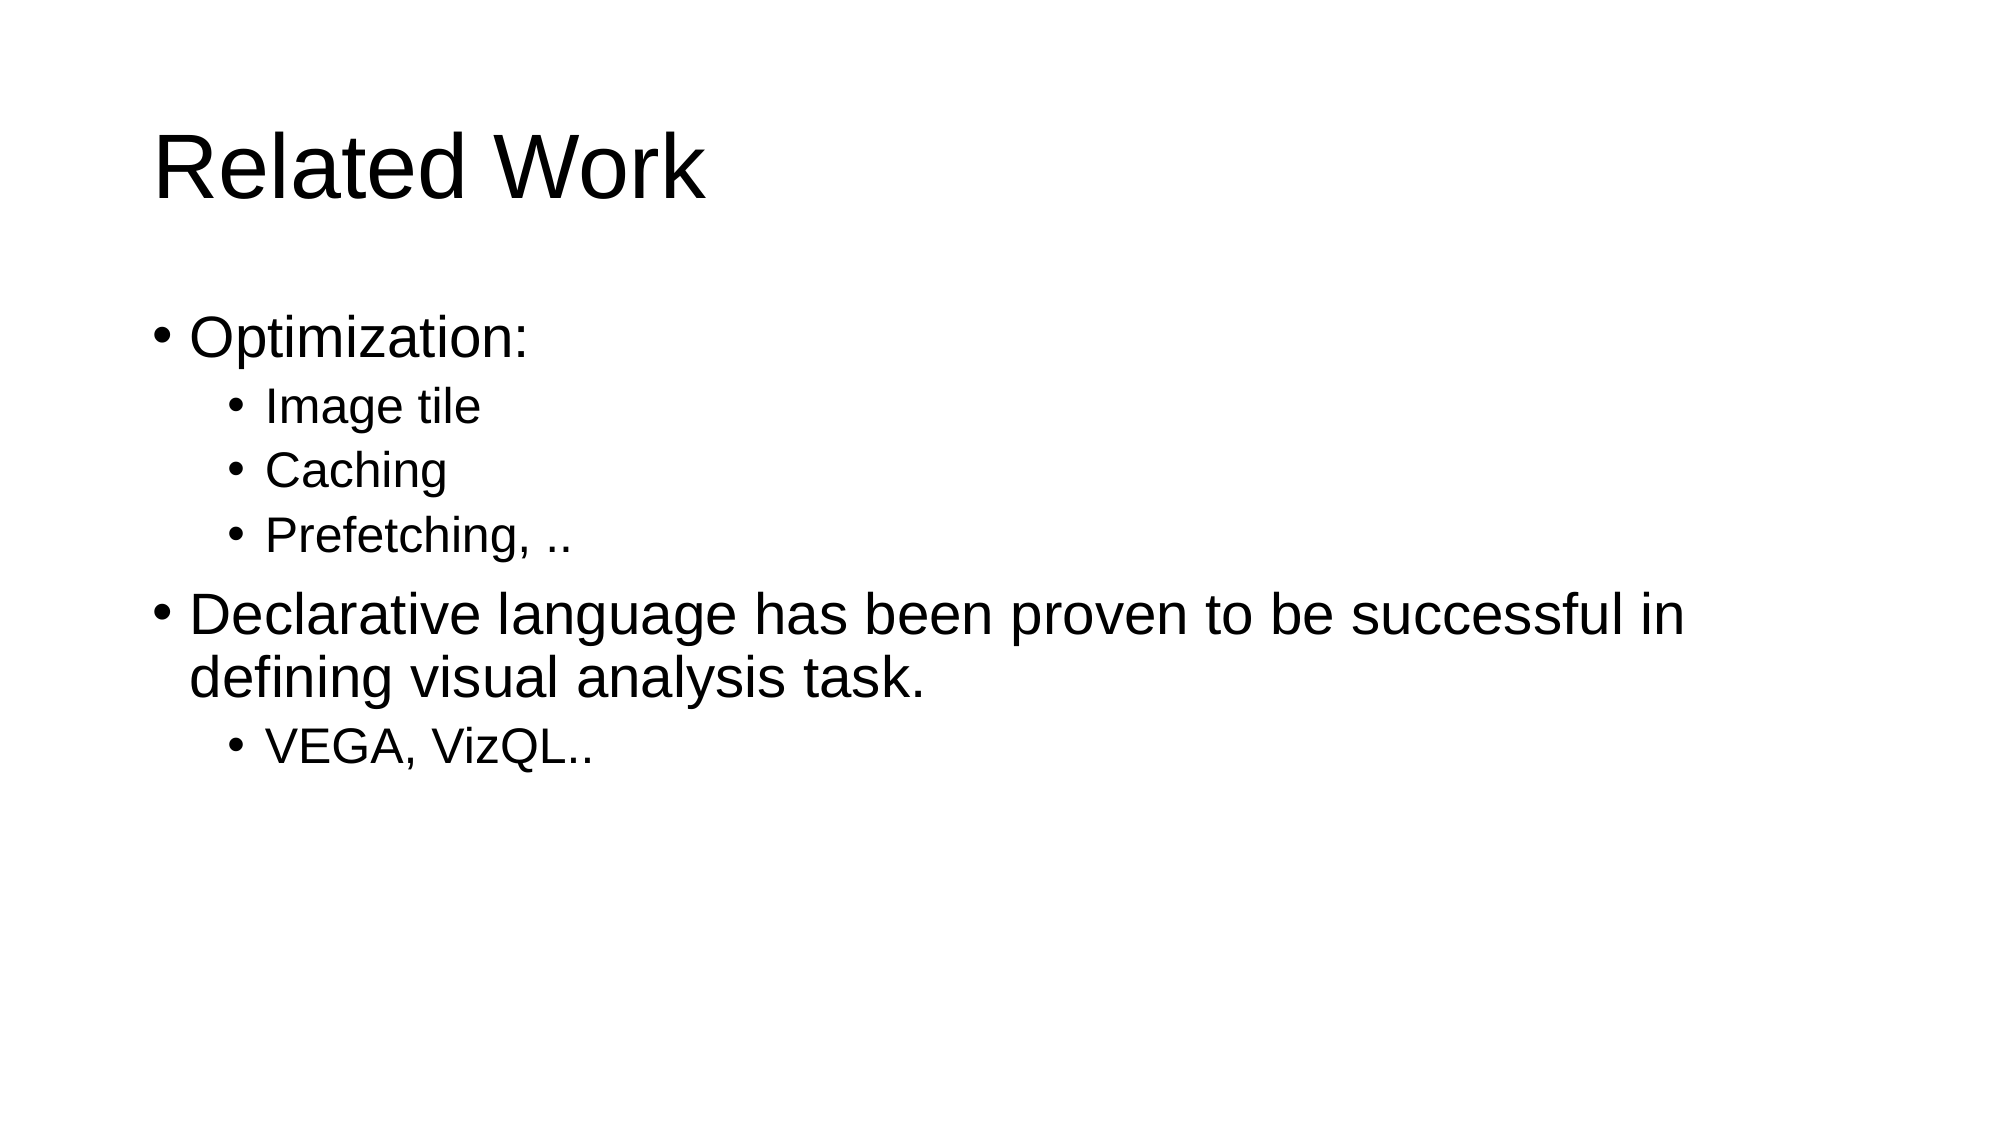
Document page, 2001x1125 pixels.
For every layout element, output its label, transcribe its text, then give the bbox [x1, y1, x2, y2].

list Optimization: Image tile Caching Prefetching, .. Declarative language has been proven to be successful in defining visual analysis task. VEGA, VizQL.. [137, 299, 1863, 1014]
title Related Work [137, 59, 1863, 278]
